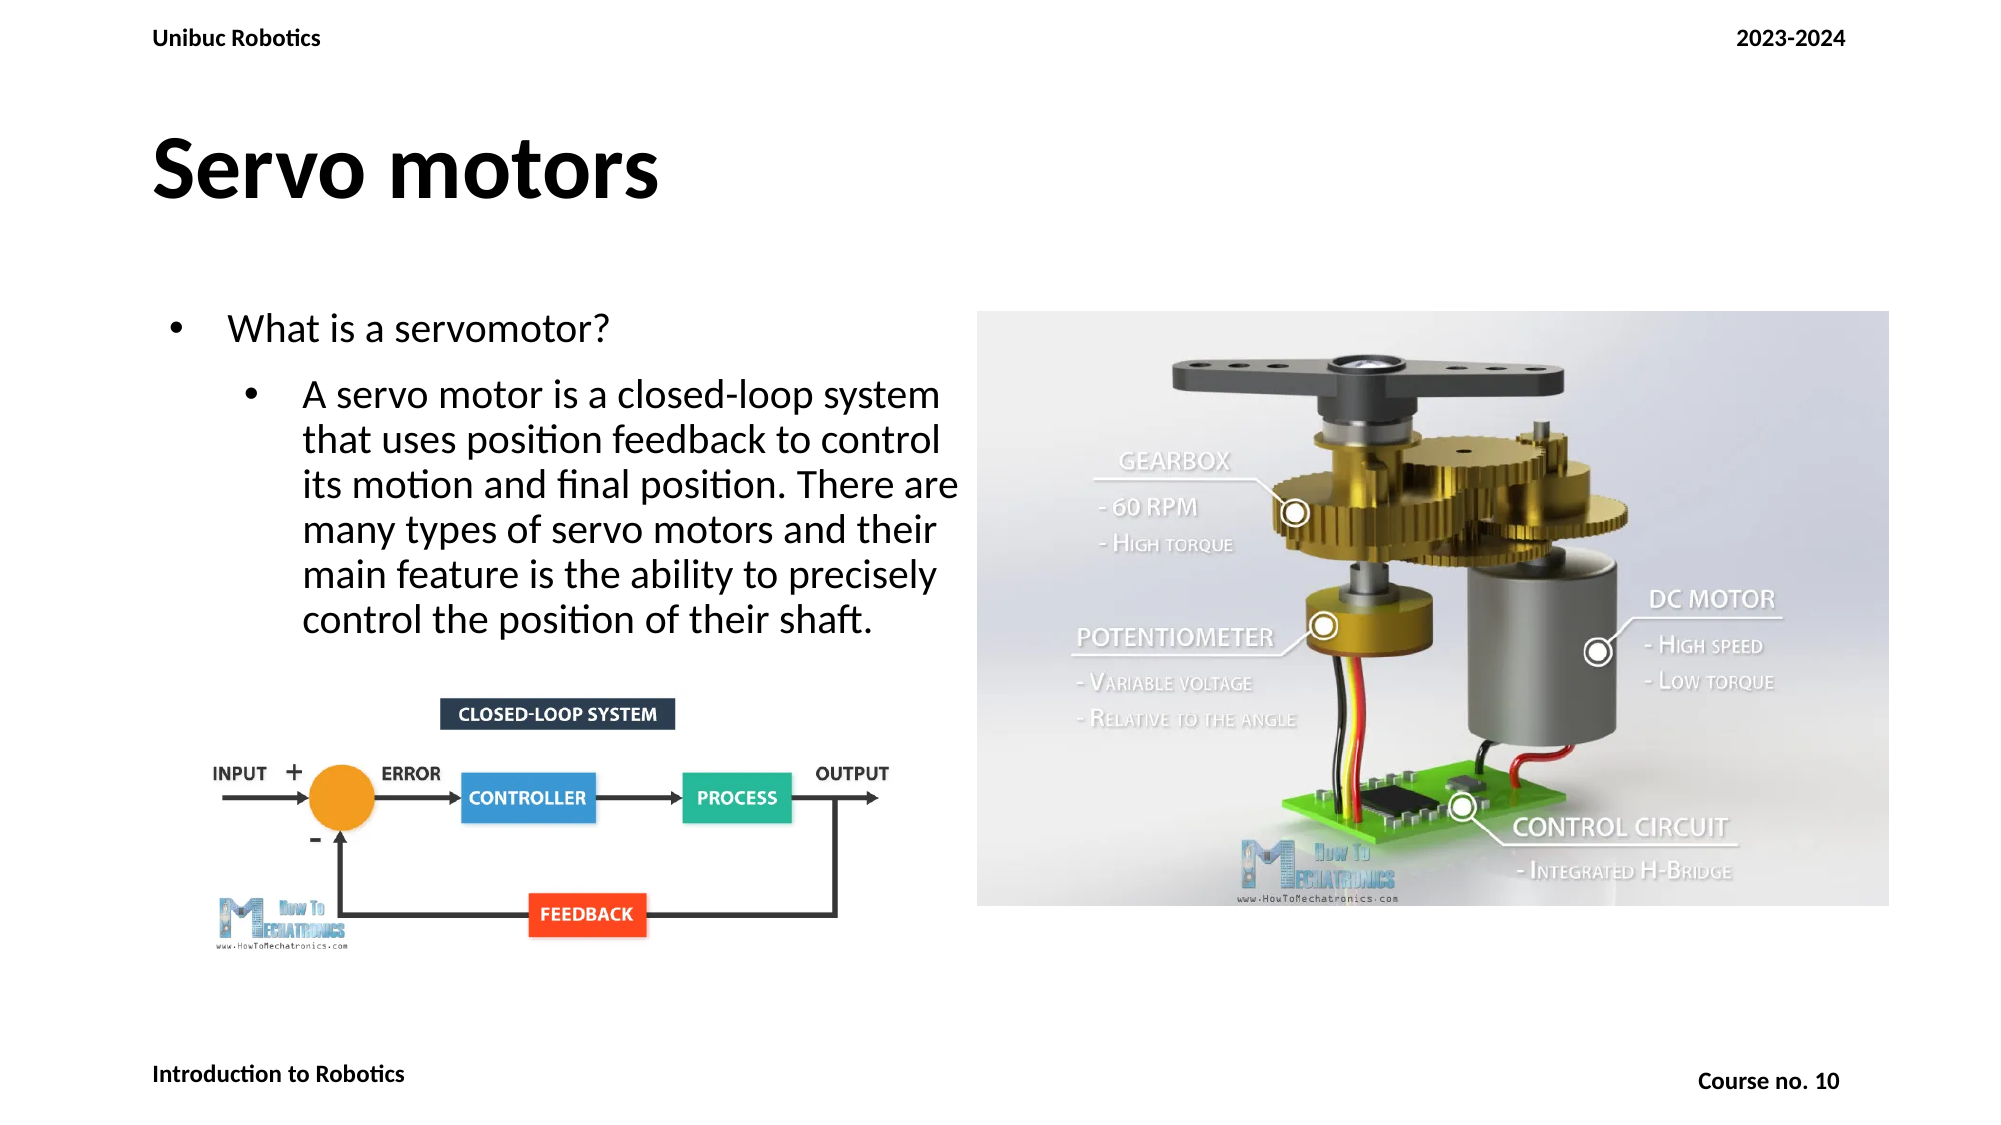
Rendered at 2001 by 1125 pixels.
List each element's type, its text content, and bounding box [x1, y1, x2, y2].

list What is a servomotor? A servo motor is a closed-loop system that uses position feedback to control its motion and final position. There are many types of servo motors and their main feature is the ability to precisely control the position of their shaft. [137, 299, 978, 1014]
title Servo motors [137, 59, 1863, 278]
picture [206, 687, 909, 954]
picture [977, 311, 1889, 907]
